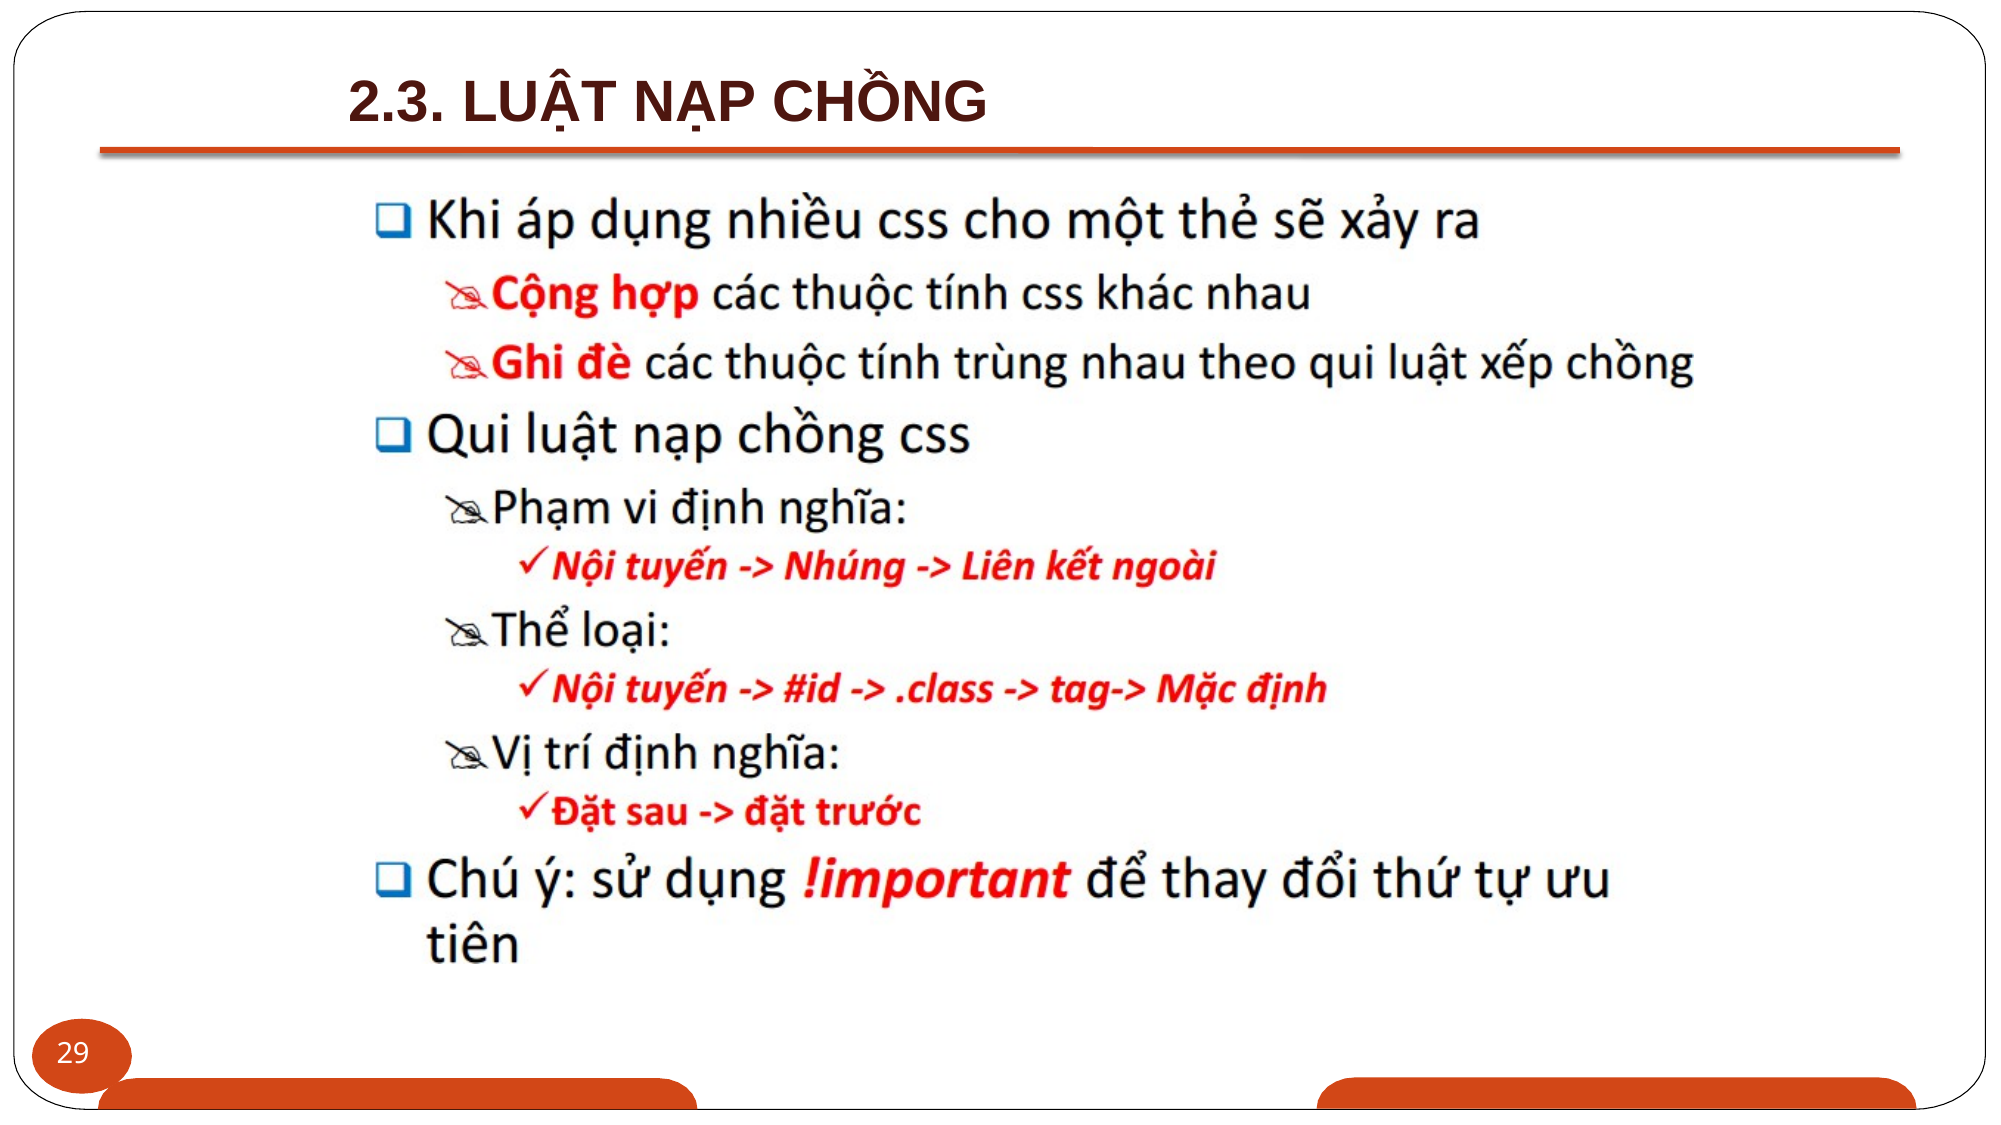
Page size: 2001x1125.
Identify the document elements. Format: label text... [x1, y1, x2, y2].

slide_number 29 [50, 1039, 116, 1125]
title 2.3. LUẬT NẠP CHỒNG [333, 60, 2000, 251]
picture [93, 145, 333, 163]
picture [374, 191, 1694, 964]
